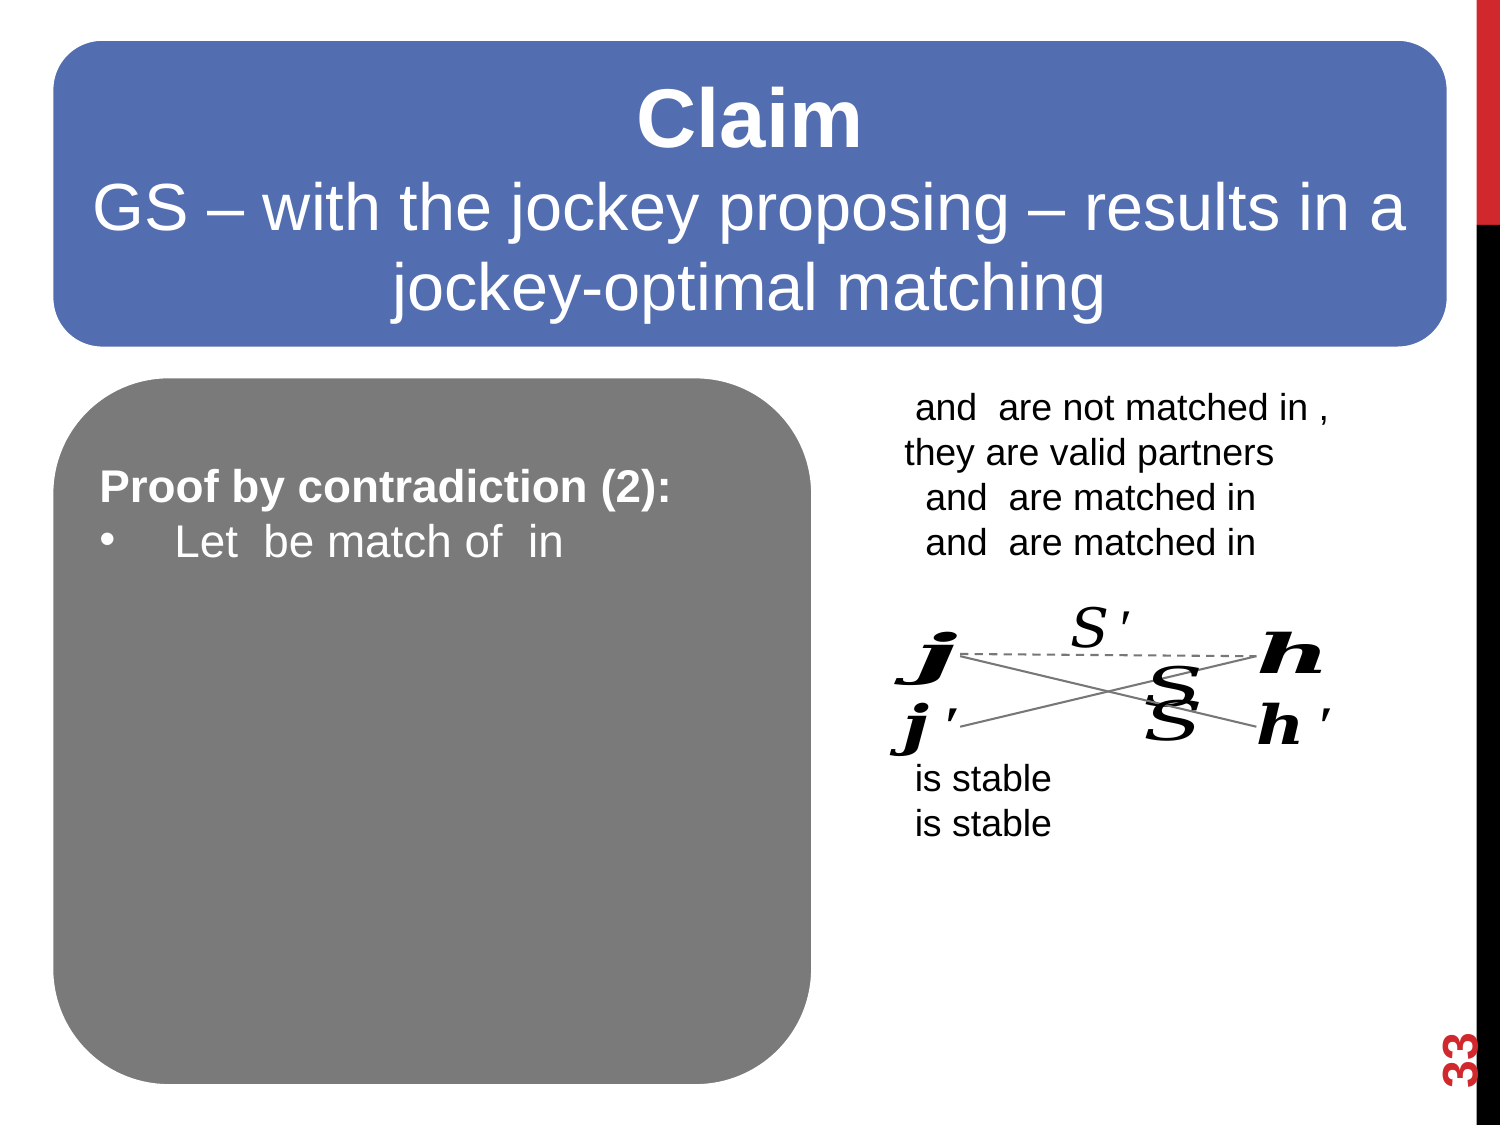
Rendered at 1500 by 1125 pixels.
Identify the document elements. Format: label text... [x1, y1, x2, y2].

text_box Claim GS – with the jockey proposing – results in a jockey-optimal matching [46, 34, 1454, 354]
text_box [959, 655, 1257, 728]
slide_number 33 [1427, 887, 1488, 1104]
